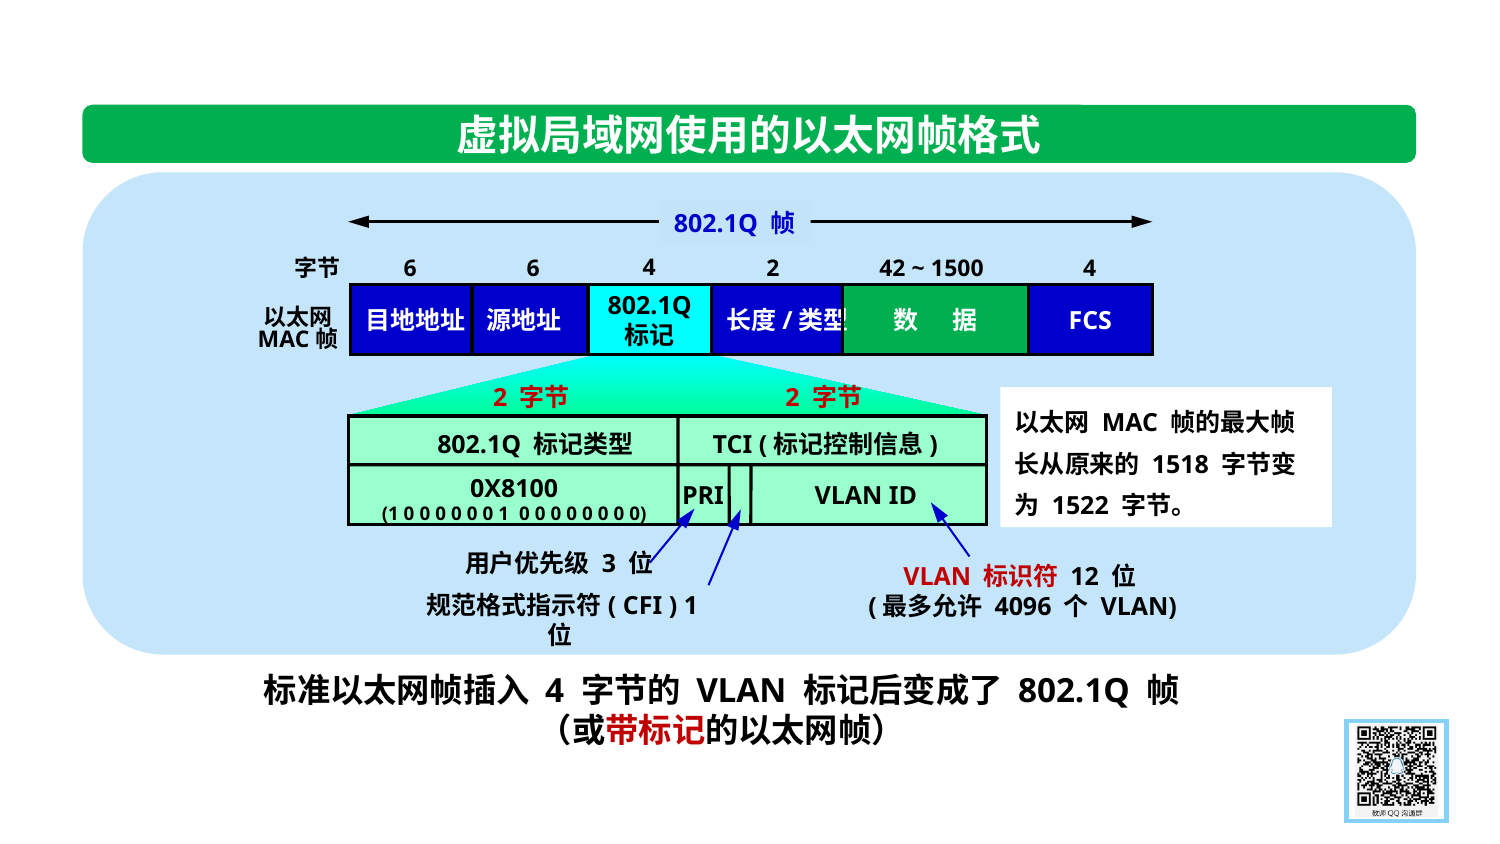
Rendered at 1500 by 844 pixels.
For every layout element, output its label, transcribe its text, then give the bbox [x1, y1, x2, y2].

picture [1355, 724, 1438, 817]
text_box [242, 199, 1333, 630]
text_box [82, 104, 441, 163]
text_box 标准以太网帧插入 4 字节的 VLAN 标记后变成了 802.1Q 帧（或带标记的以太网帧） [243, 661, 1201, 757]
text_box [80, 170, 1419, 657]
text_box [1057, 104, 1417, 163]
text_box 虚拟局域网使用的以太网帧格式 [441, 100, 1057, 166]
